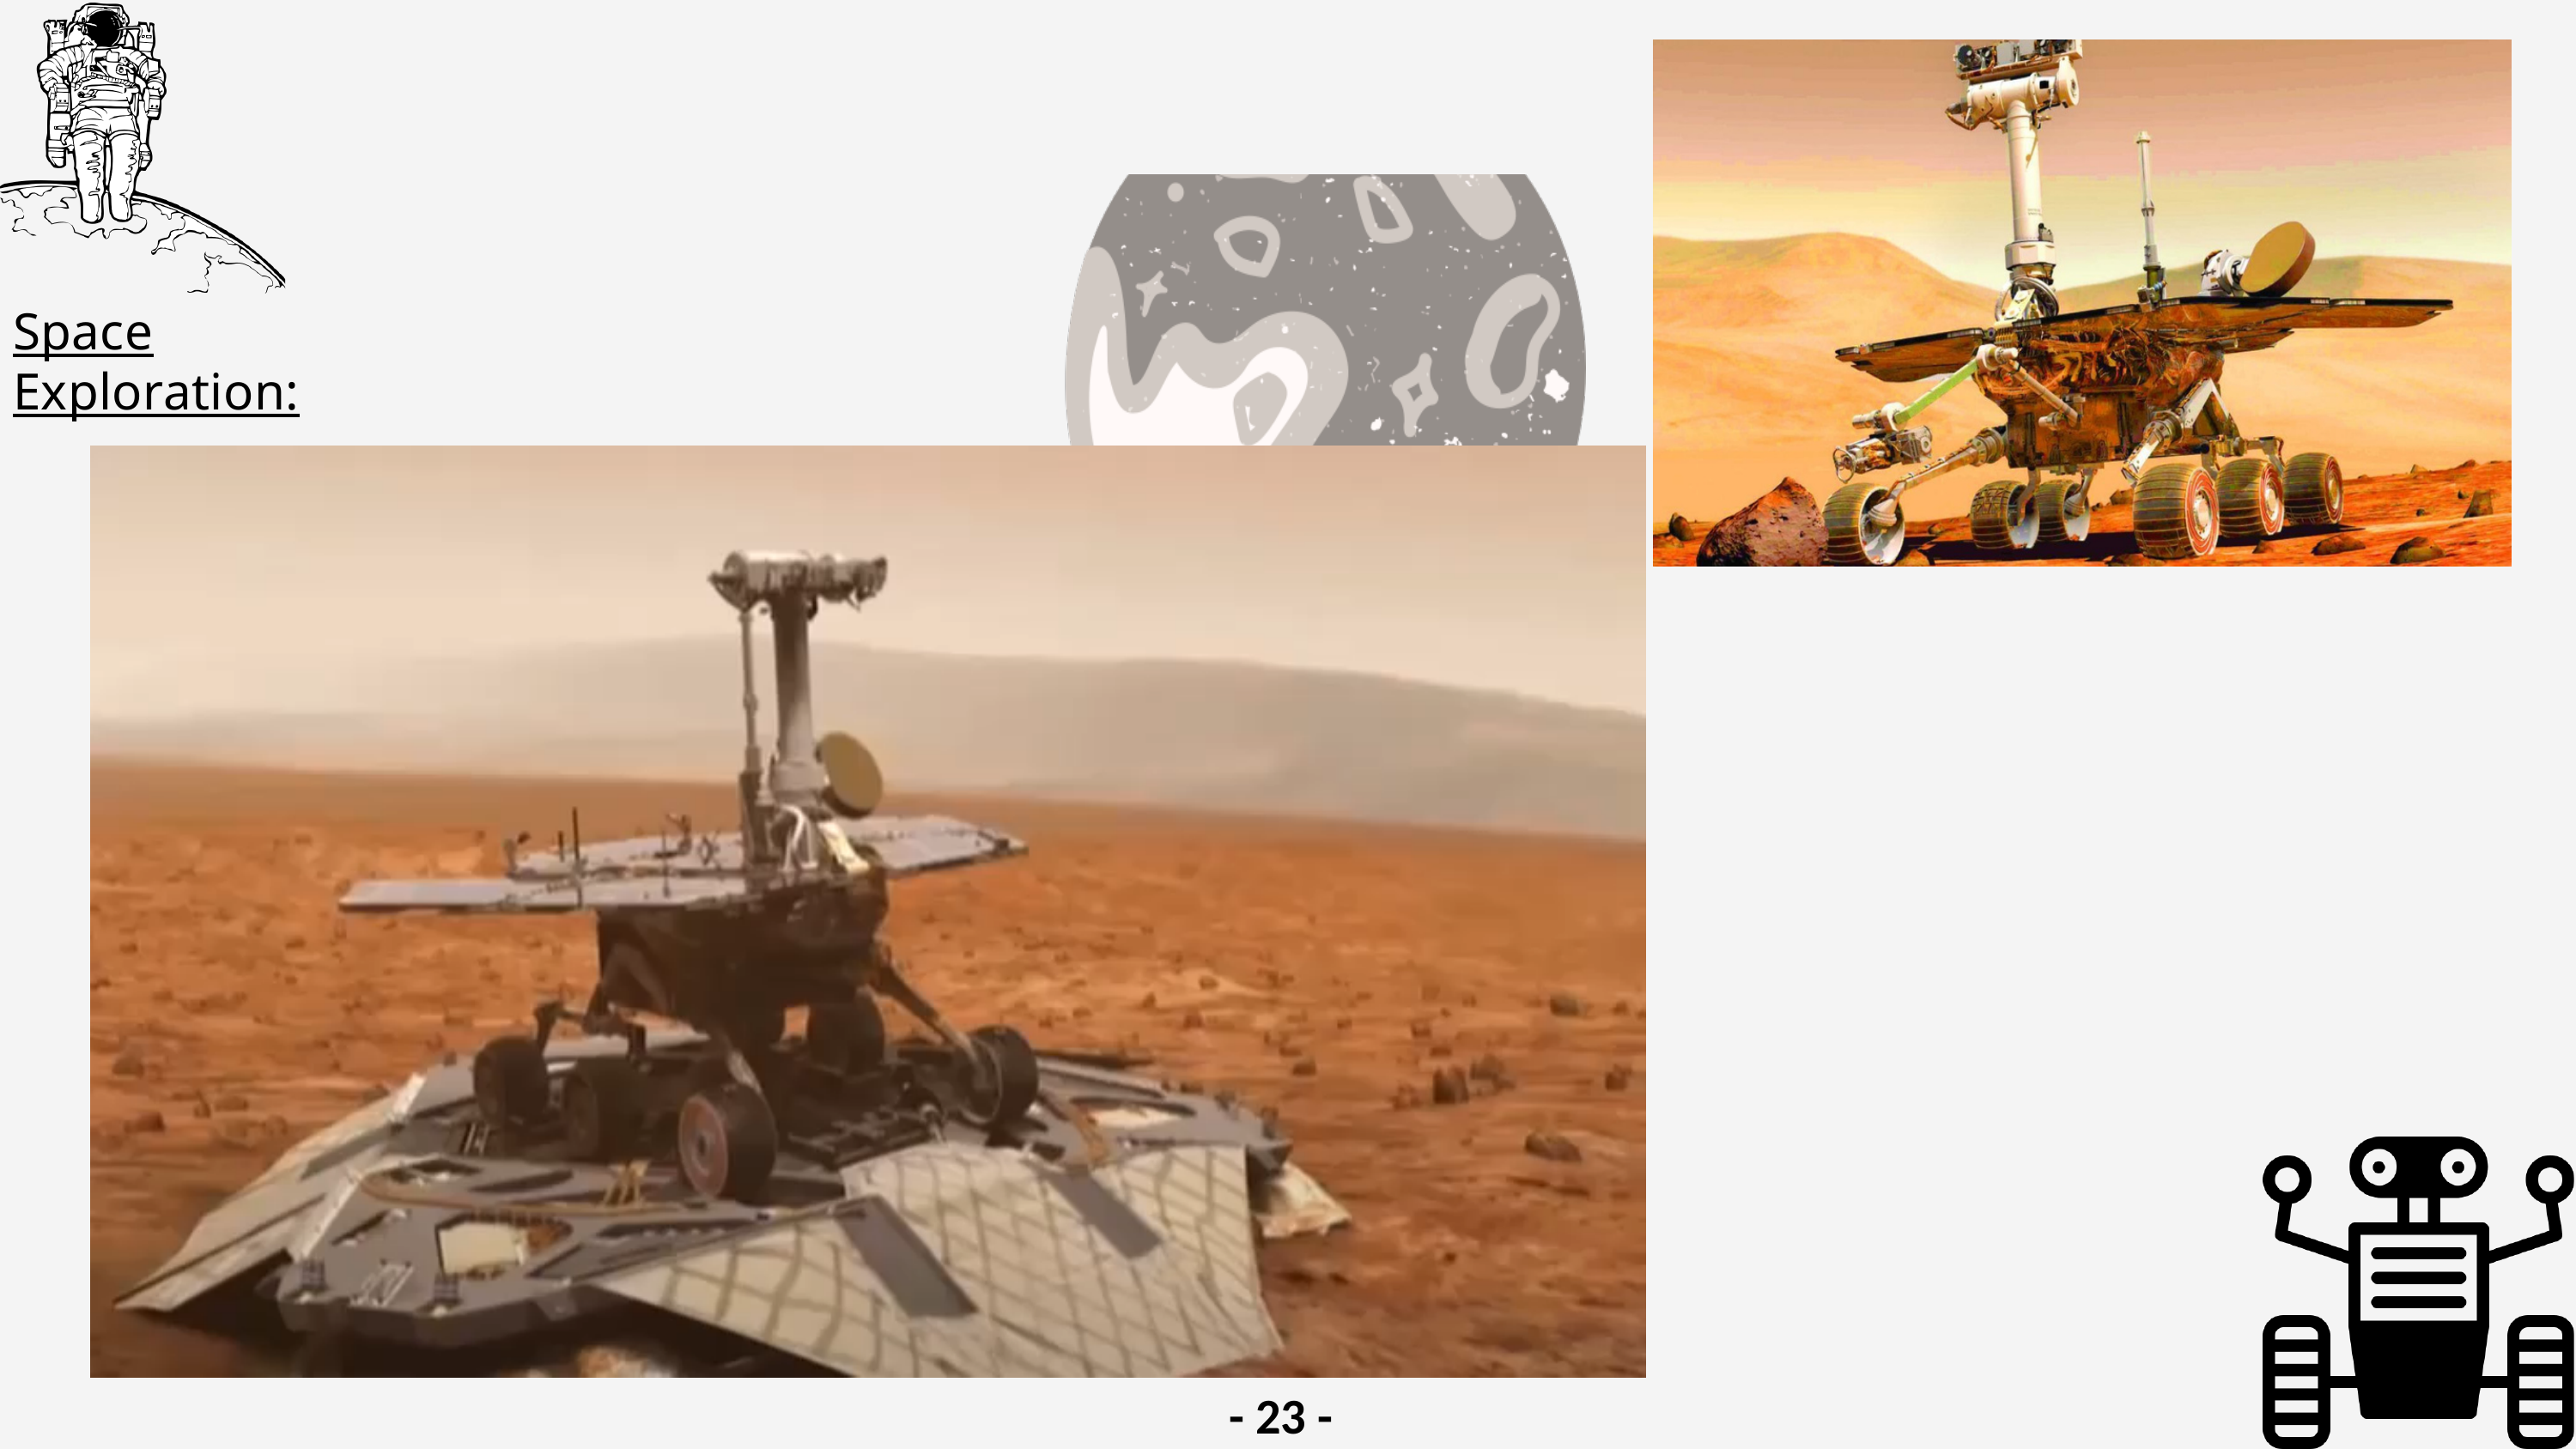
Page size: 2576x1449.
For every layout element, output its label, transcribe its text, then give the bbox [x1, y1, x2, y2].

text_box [89, 445, 1647, 1379]
text_box - 23 - [1216, 1386, 1360, 1449]
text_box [2262, 1137, 2574, 1449]
text_box Space Exploration: [12, 299, 409, 420]
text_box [1056, 173, 1586, 443]
text_box [1653, 39, 2512, 567]
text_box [0, 3, 286, 294]
